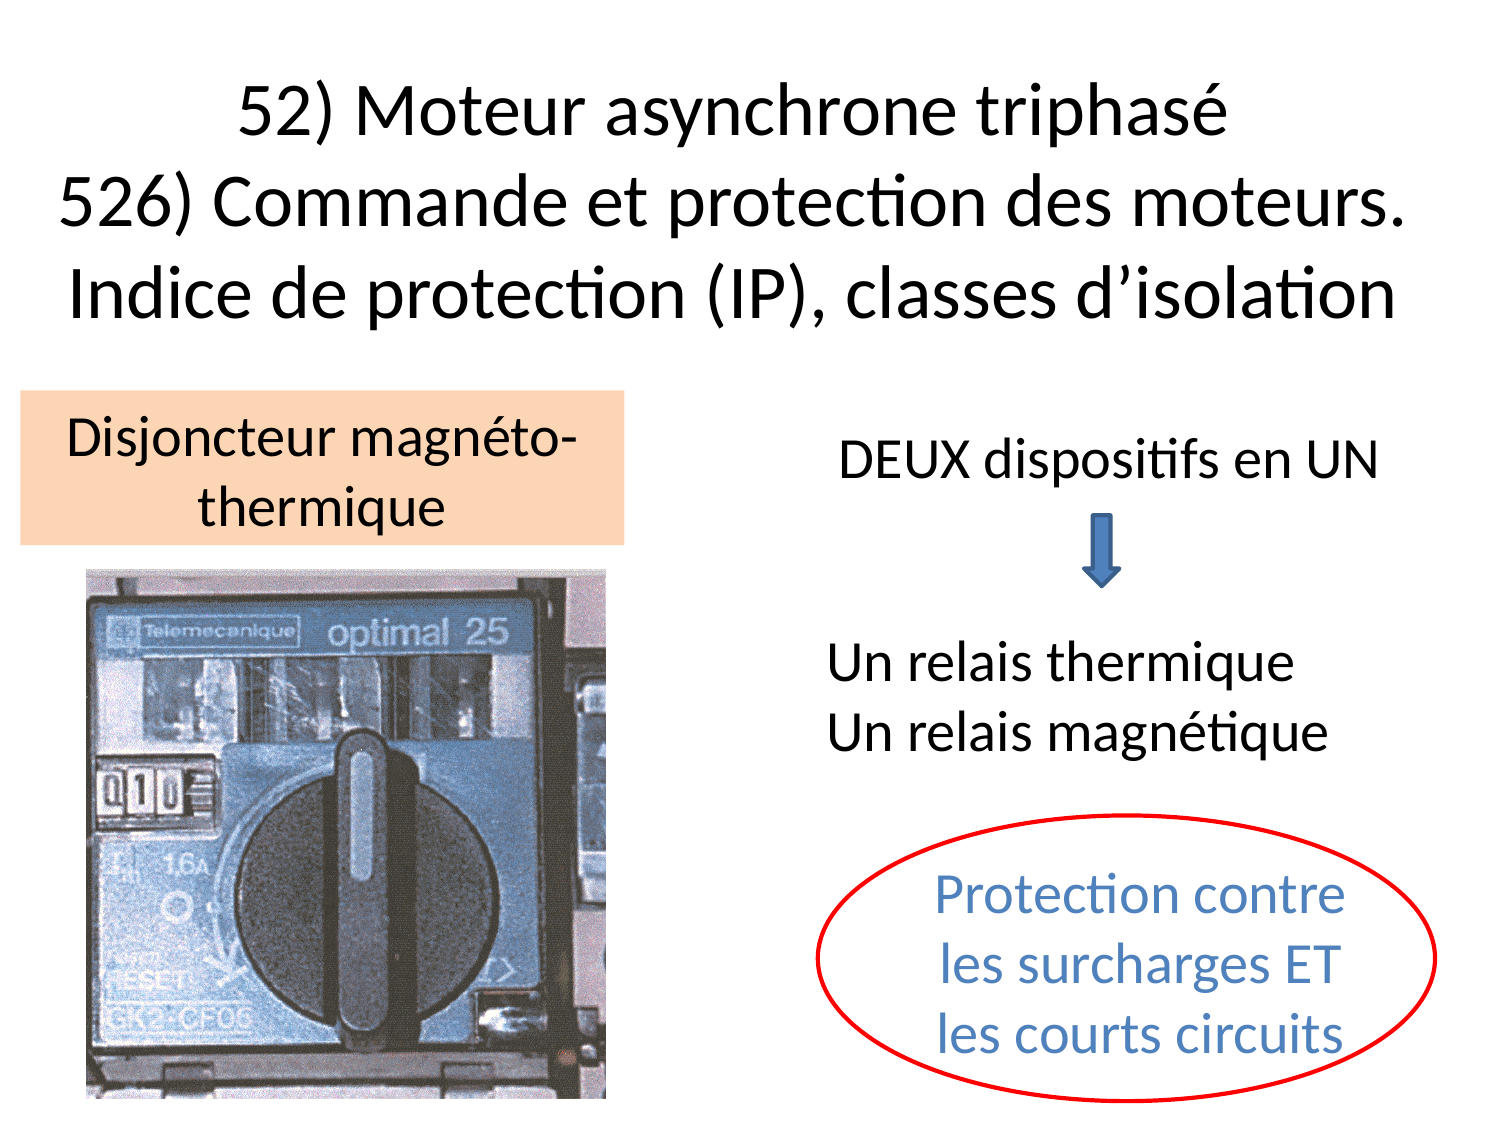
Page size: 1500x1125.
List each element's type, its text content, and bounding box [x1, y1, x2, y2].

text_box Disjoncteur magnéto- thermique [20, 390, 625, 546]
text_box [817, 815, 1436, 1102]
title 52) Moteur asynchrone triphasé 526) Commande et protection des moteurs. Indice de protection (IP), classes d’isolation [41, 7, 1425, 386]
picture [86, 568, 606, 1099]
text_box DEUX dispositifs en UN [767, 412, 1453, 498]
text_box Un relais thermique Un relais magnétique [811, 615, 1373, 771]
text_box [1082, 513, 1122, 589]
